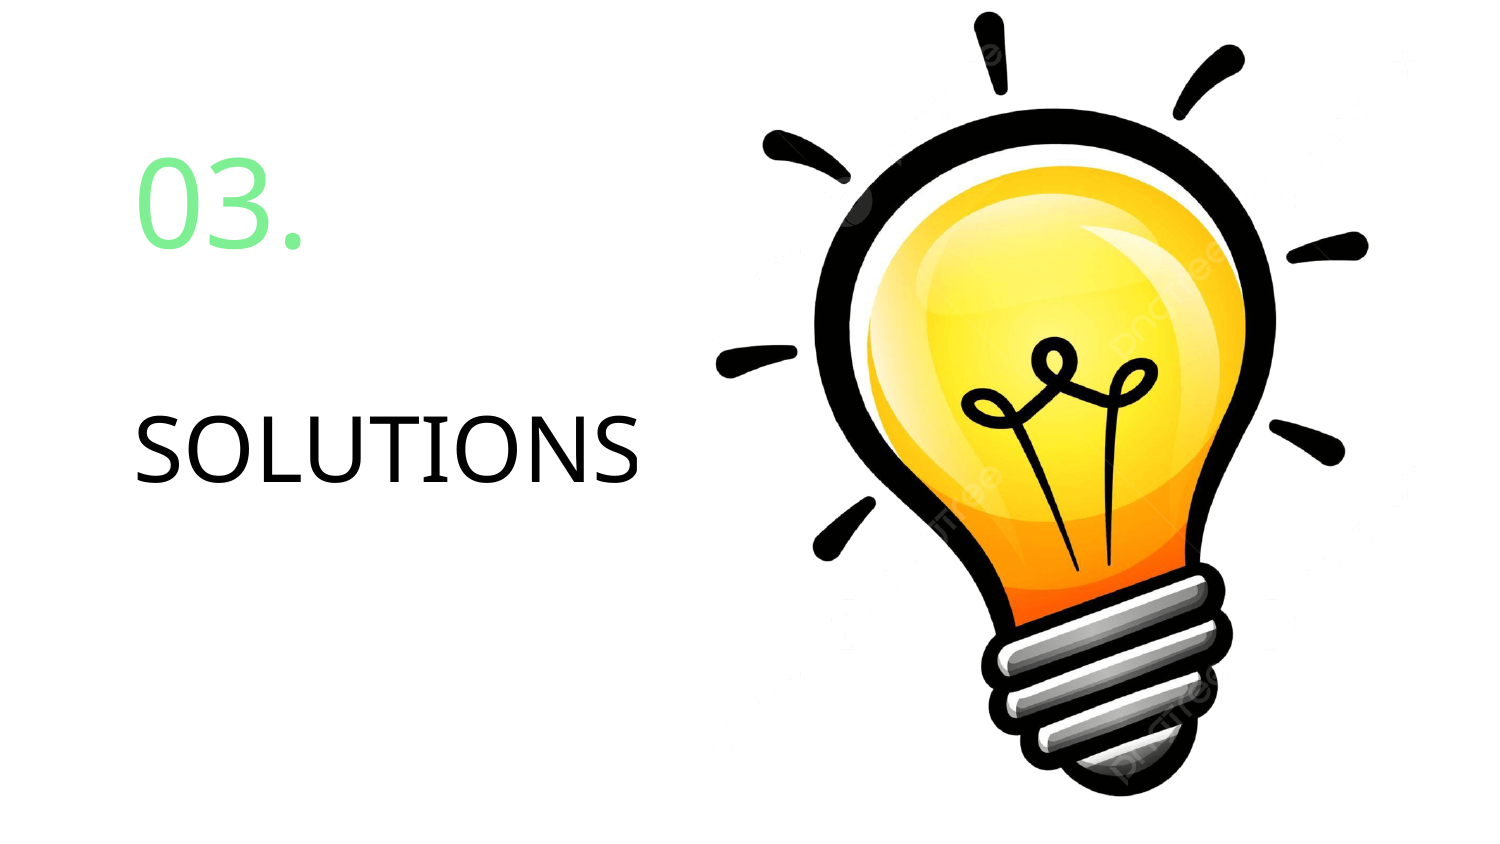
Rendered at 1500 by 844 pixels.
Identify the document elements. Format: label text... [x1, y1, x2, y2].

picture [636, 0, 1481, 835]
title SOLUTIONS [118, 320, 631, 572]
title 03. [118, 129, 360, 268]
